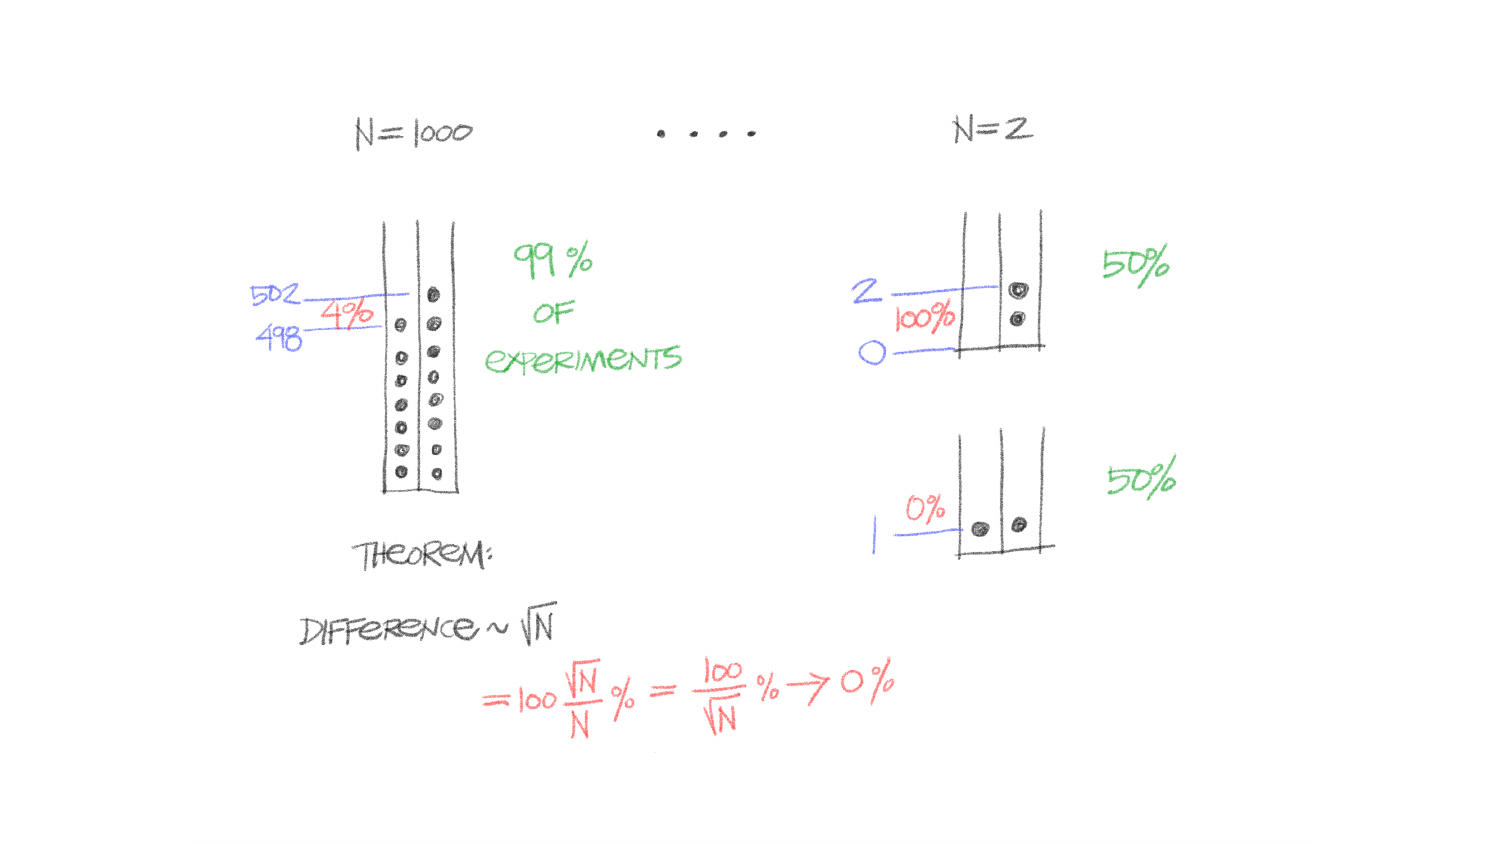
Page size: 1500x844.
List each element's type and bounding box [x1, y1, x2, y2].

picture [186, 0, 1313, 844]
